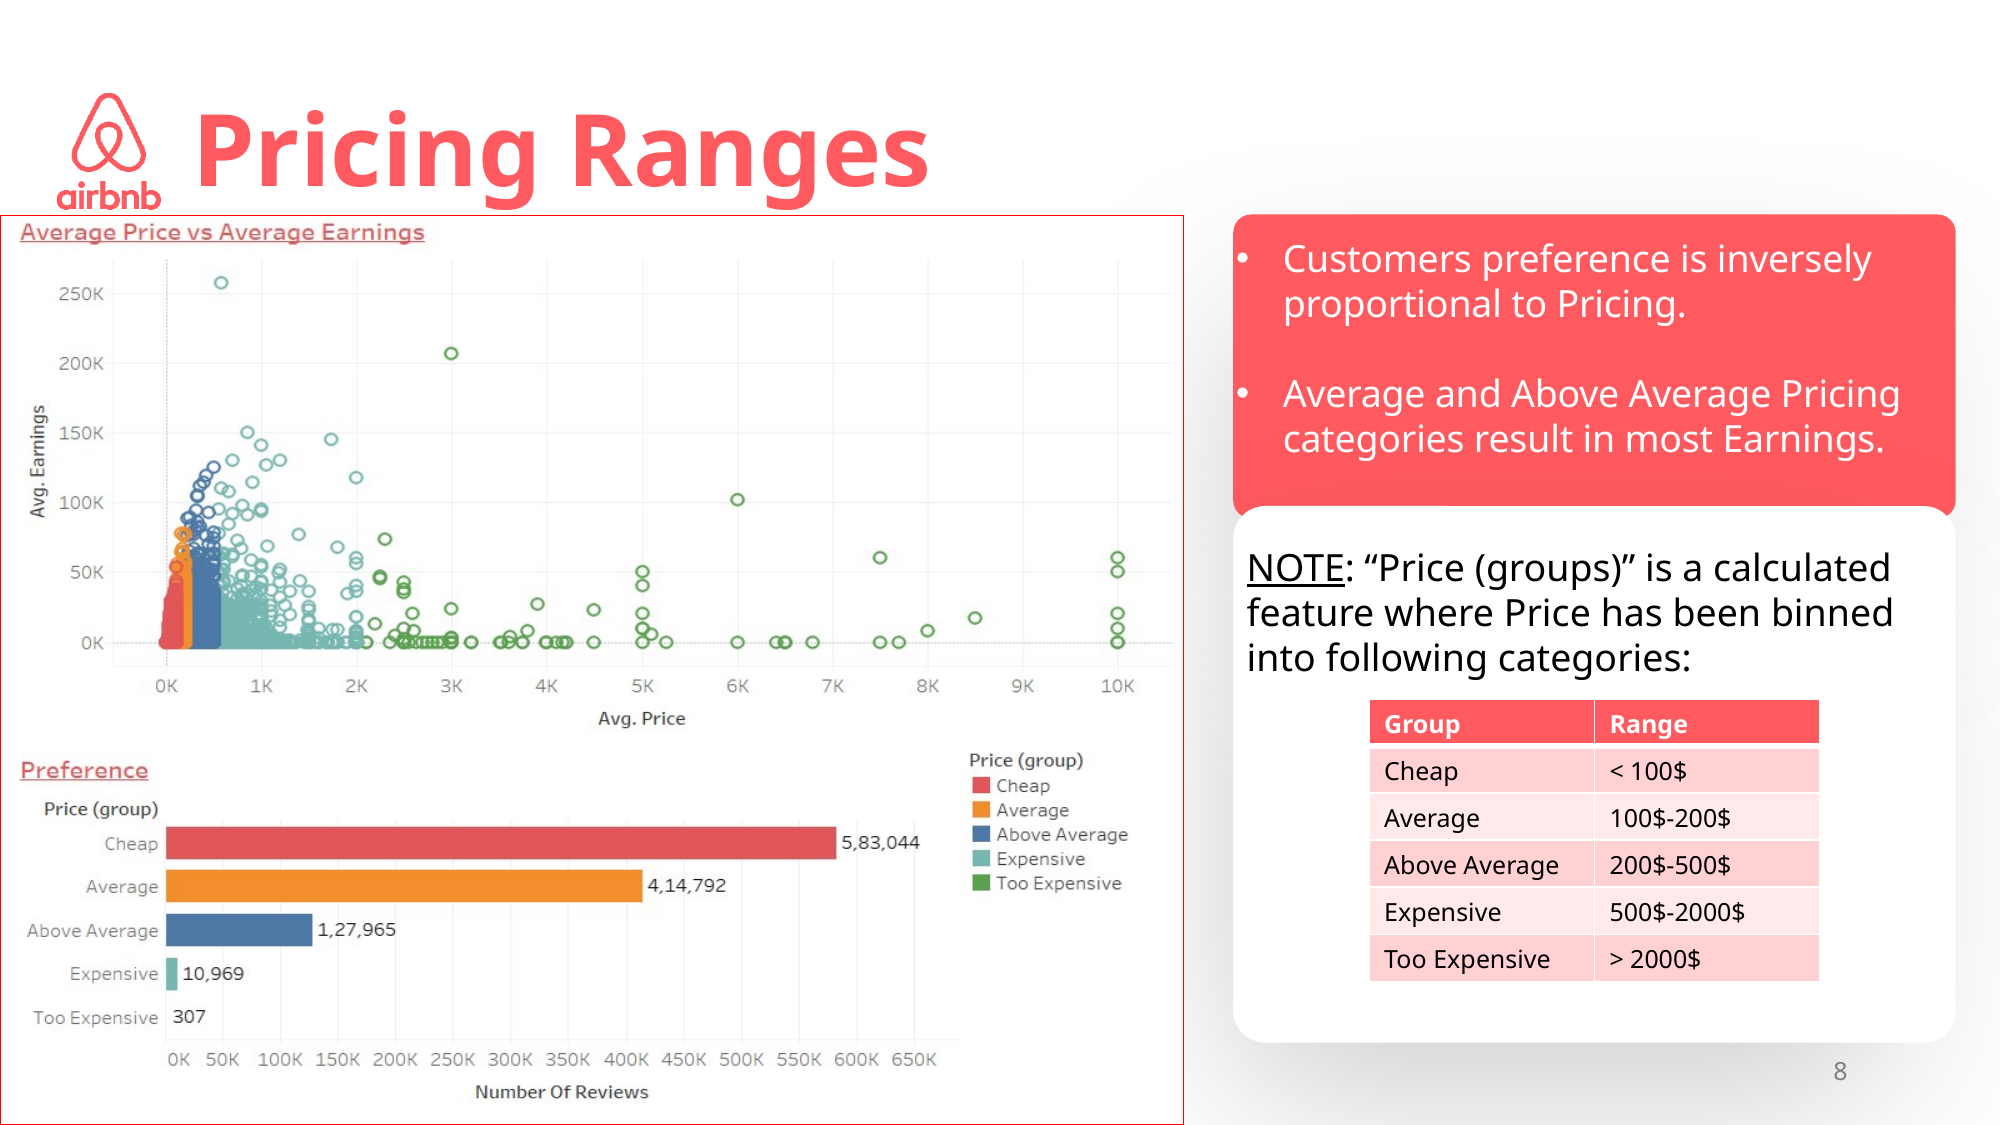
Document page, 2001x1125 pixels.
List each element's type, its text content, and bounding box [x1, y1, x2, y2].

picture [53, 91, 163, 211]
text_box Customers preference is inversely proportional to Pricing. Average and Above Average Pricing categories result in most Earnings. [1236, 232, 1917, 460]
table_cell Above Average [1370, 841, 1594, 886]
picture [0, 215, 1184, 1125]
table_header Group [1370, 700, 1594, 743]
table_cell Expensive [1370, 888, 1594, 934]
table_cell < 100$ [1595, 749, 1819, 792]
table_cell Cheap [1370, 749, 1594, 792]
table_cell > 2000$ [1595, 935, 1819, 981]
text_box [1232, 213, 1957, 516]
table_cell 500$-2000$ [1595, 888, 1819, 934]
text_box Pricing Ranges [177, 79, 1657, 215]
text_box [1232, 504, 1957, 1044]
table_cell 100$-200$ [1595, 794, 1819, 839]
text_box NOTE: “Price (groups)” is a calculated feature where Price has been binned into following categories: [1246, 536, 1936, 679]
table_cell 200$-500$ [1595, 841, 1819, 886]
table_cell Average [1370, 794, 1594, 839]
table_cell Too Expensive [1370, 935, 1594, 981]
table_header Range [1595, 700, 1819, 743]
